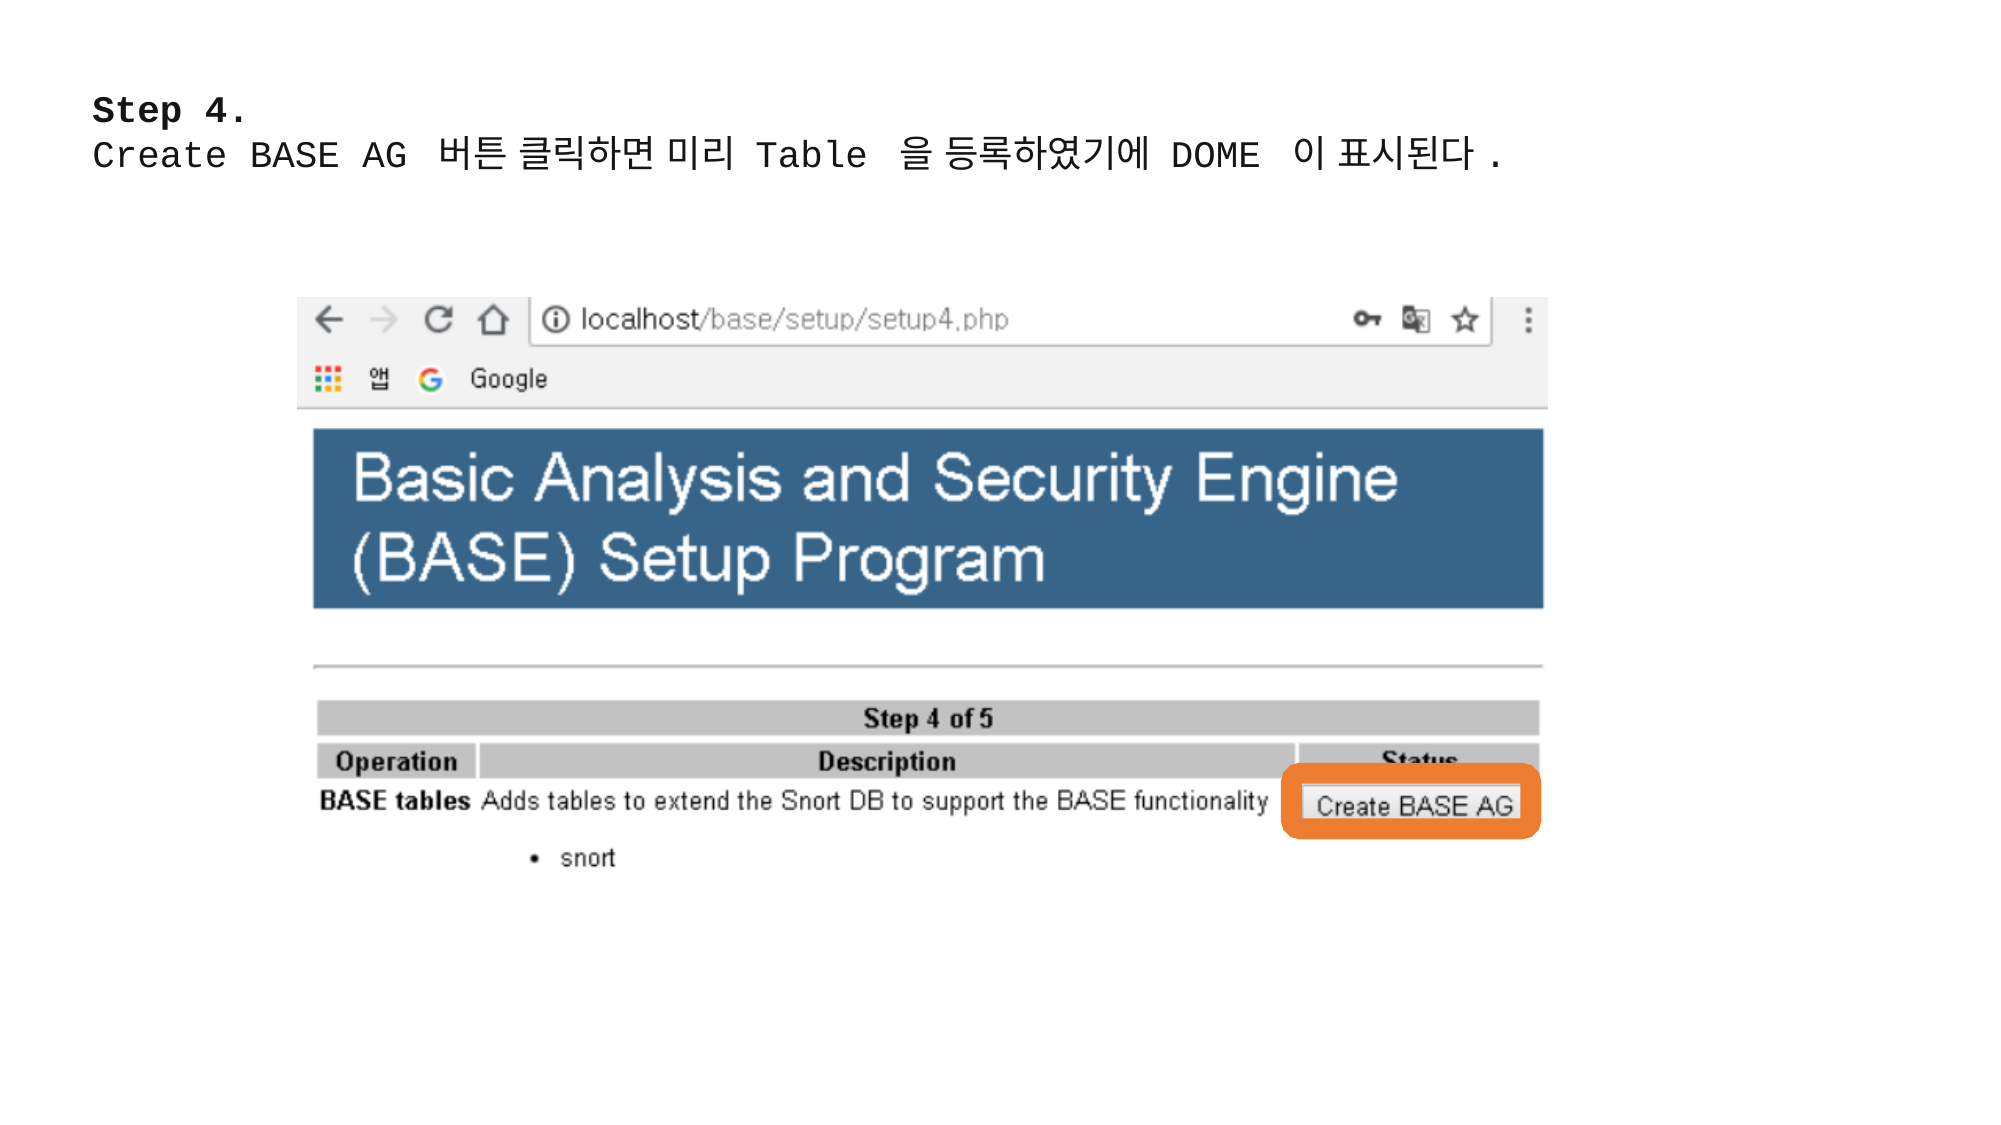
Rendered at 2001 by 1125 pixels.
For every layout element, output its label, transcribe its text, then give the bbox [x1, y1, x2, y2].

picture [297, 297, 1548, 890]
text_box Step 4. Create BASE AG 버튼 클릭하면 미리 Table 을 등록하였기에 DOME 이 표시된다. [77, 77, 1892, 183]
